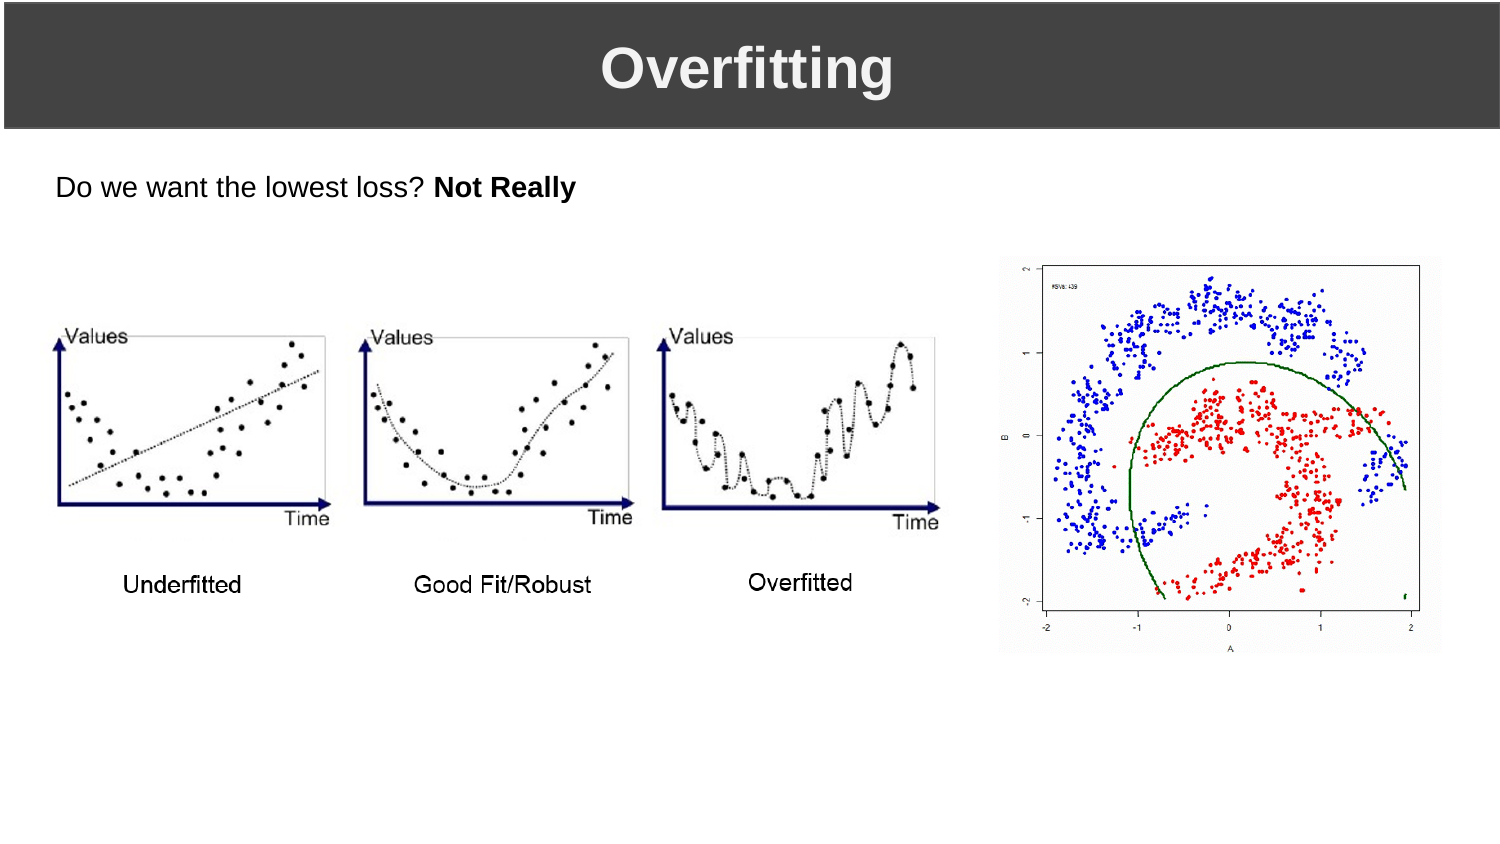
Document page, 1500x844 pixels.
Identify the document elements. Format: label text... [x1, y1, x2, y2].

text_box Do we want the lowest loss? Not Really [40, 153, 1130, 219]
text_box Overfitting [4, 15, 1493, 116]
picture [40, 299, 956, 619]
text_box [4, 3, 1500, 129]
picture [998, 256, 1442, 653]
